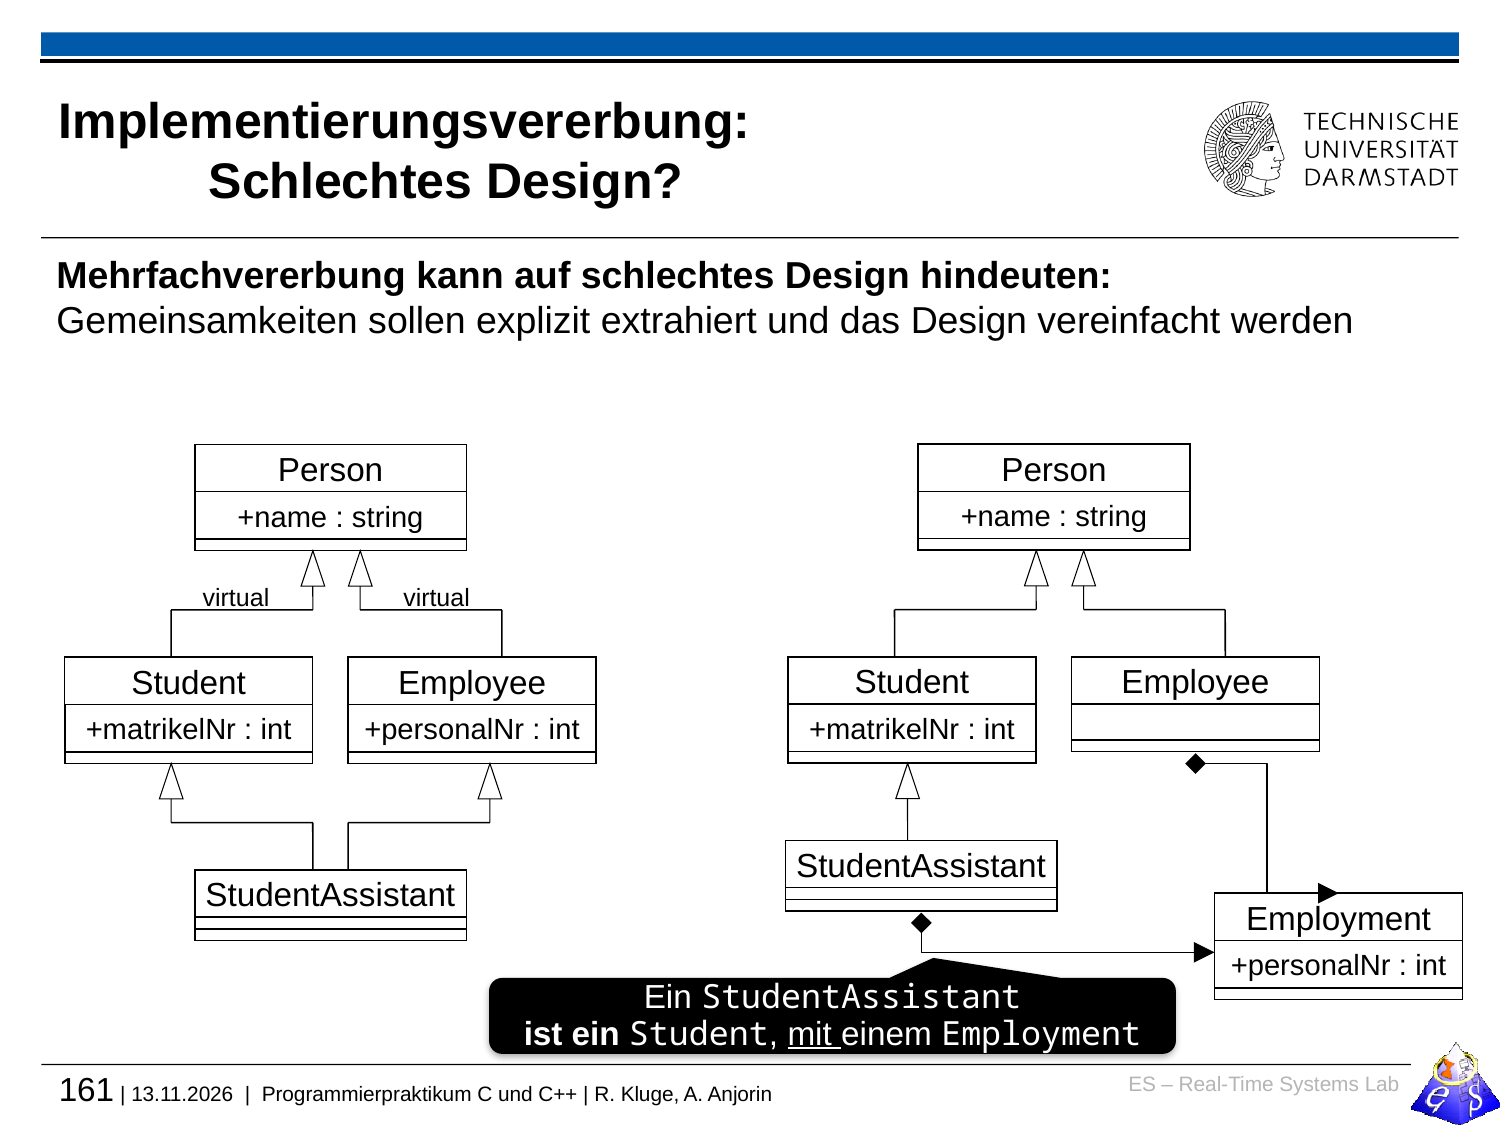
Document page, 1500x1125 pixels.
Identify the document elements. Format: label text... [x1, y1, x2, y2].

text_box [1052, 790, 1083, 1085]
title Implementierungsvererbung: Schlechtes Design? [58, 80, 1187, 218]
picture [1187, 84, 1483, 214]
text_box virtual [371, 574, 502, 619]
text_box [478, 763, 502, 799]
text_box Person [194, 444, 467, 492]
text_box [64, 751, 313, 764]
text_box [1024, 550, 1049, 586]
text_box StudentAssistant [785, 840, 1047, 887]
text_box [194, 928, 467, 941]
text_box +personalNr : int [348, 704, 597, 752]
text_box [348, 550, 371, 587]
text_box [1202, 756, 1333, 901]
picture [1411, 1041, 1500, 1125]
text_box [159, 763, 184, 799]
text_box [194, 538, 467, 551]
text_box Student [787, 656, 1036, 705]
text_box +matrikelNr : int [64, 704, 313, 751]
text_box Student [64, 657, 313, 704]
text_box Person [918, 444, 1190, 492]
text_box [301, 550, 325, 587]
text_box Ein StudentAssistant ist ein Student, mit einem Employment [489, 957, 1047, 1054]
text_box Ein StudentAssistant ist ein Student, mit einem Employment [1086, 977, 1176, 1054]
text_box [1071, 739, 1320, 752]
text_box [194, 917, 467, 928]
text_box [788, 751, 1037, 764]
text_box Employee [348, 657, 597, 704]
text_box StudentAssistant [194, 869, 467, 917]
text_box [1071, 705, 1320, 739]
text_box +matrikelNr : int [788, 704, 1037, 751]
text_box virtual [171, 574, 301, 619]
text_box [1071, 550, 1096, 586]
list Mehrfachvererbung kann auf schlechtes Design hindeuten: Gemeinsamkeiten sollen explizit extrahiert und das Design vereinfacht werden [41, 243, 1459, 386]
text_box [348, 752, 597, 764]
text_box [785, 899, 1047, 912]
text_box [1214, 988, 1463, 1000]
text_box [785, 887, 1047, 899]
text_box +name : string [918, 492, 1190, 538]
text_box [895, 763, 920, 799]
text_box +personalNr : int [1214, 940, 1463, 988]
text_box Employee [1071, 656, 1320, 705]
text_box [918, 538, 1190, 551]
text_box +name : string [194, 492, 467, 538]
text_box Employment [1214, 892, 1463, 940]
